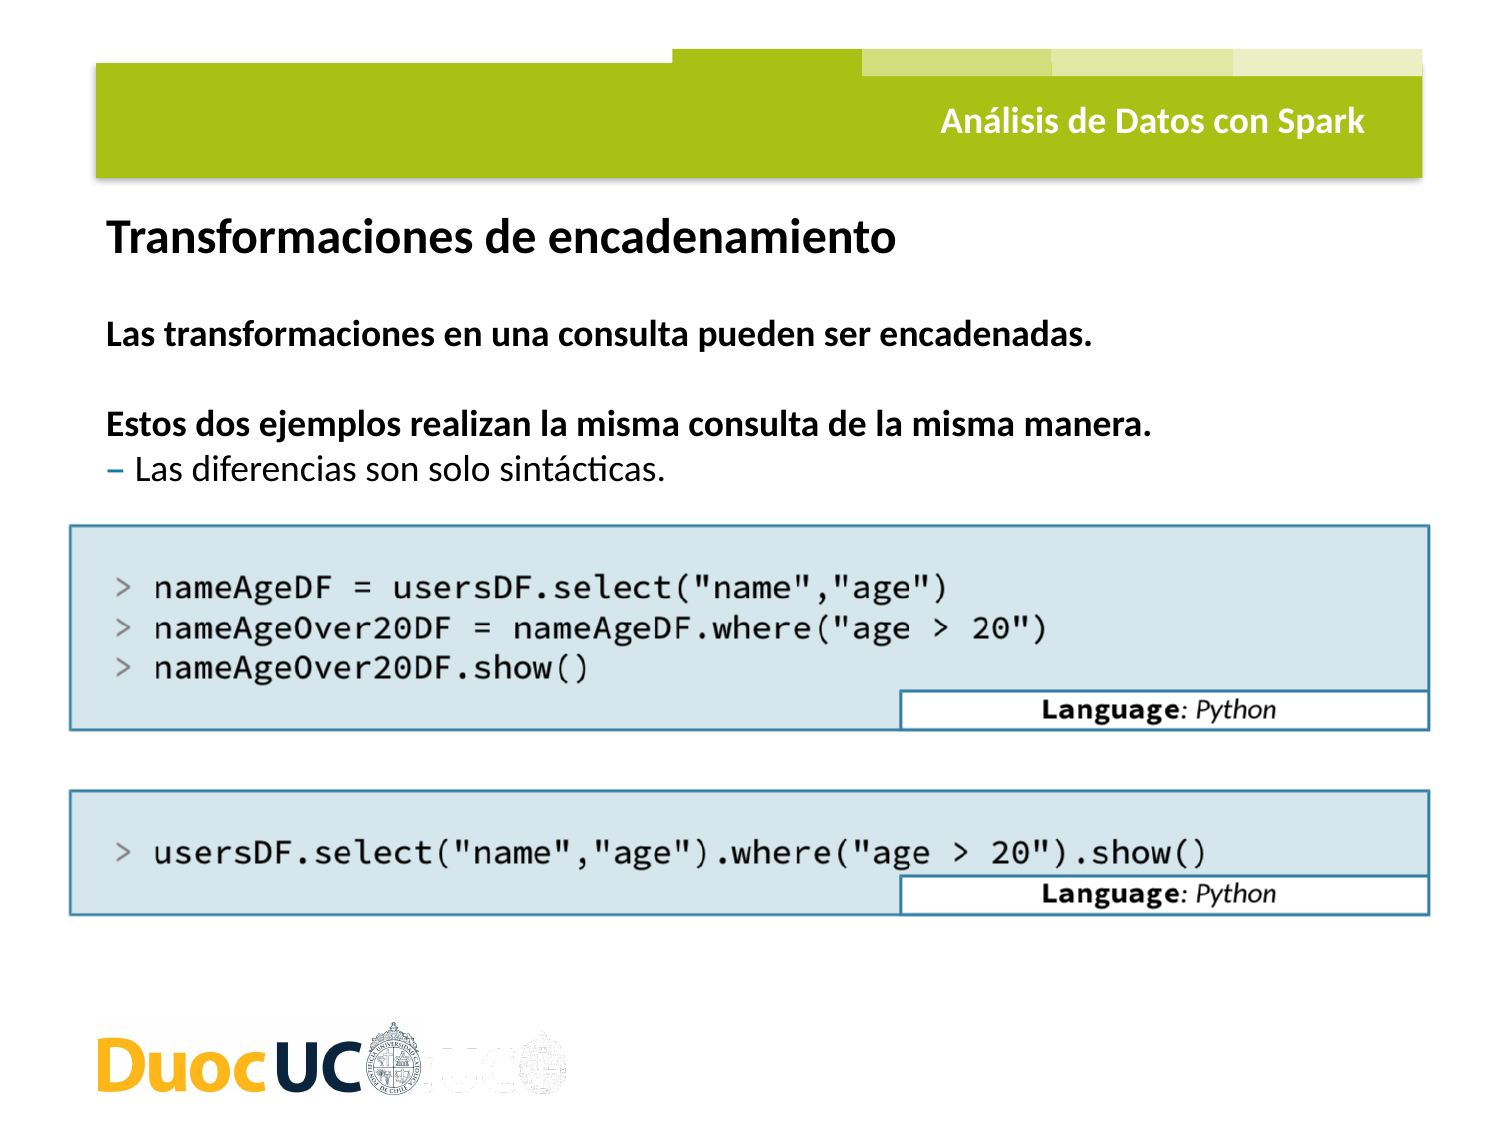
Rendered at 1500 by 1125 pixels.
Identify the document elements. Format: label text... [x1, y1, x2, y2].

picture [96, 1021, 566, 1095]
text_box Transformaciones de encadenamiento Las transformaciones en una consulta pueden ser encadenadas. Estos dos ejemplos realizan la misma consulta de la misma manera. – Las diferencias son solo sintácticas. [91, 196, 1425, 497]
text_box Análisis de Datos con Spark [847, 88, 1381, 149]
picture [63, 516, 1437, 736]
picture [63, 784, 1437, 922]
